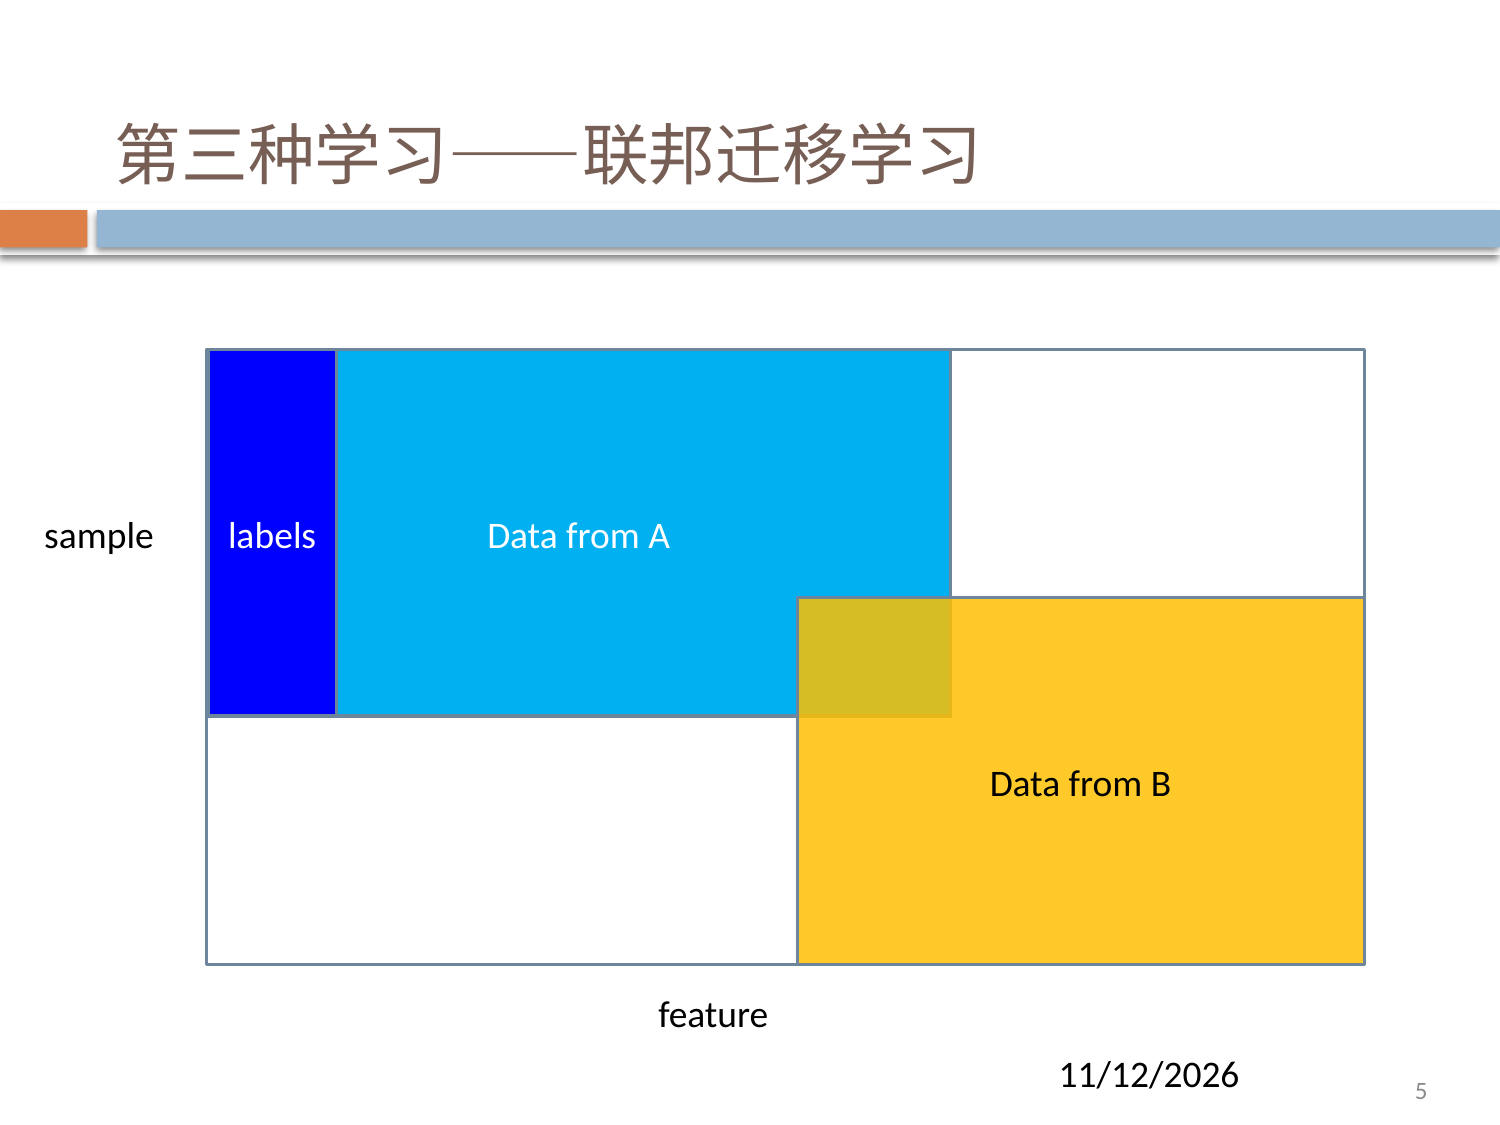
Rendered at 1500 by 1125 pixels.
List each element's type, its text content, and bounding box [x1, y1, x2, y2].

slide_number 5 [1092, 1059, 1443, 1120]
text_box Data from B [796, 596, 1366, 966]
title 第三种学习——联邦迁移学习 [99, 37, 1438, 200]
text_box Data from A [338, 348, 952, 718]
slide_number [1043, 1042, 1386, 1103]
text_box [952, 348, 1366, 596]
text_box [205, 718, 796, 966]
text_box feature [643, 982, 798, 1043]
text_box sample [29, 503, 183, 564]
text_box labels [206, 348, 338, 718]
